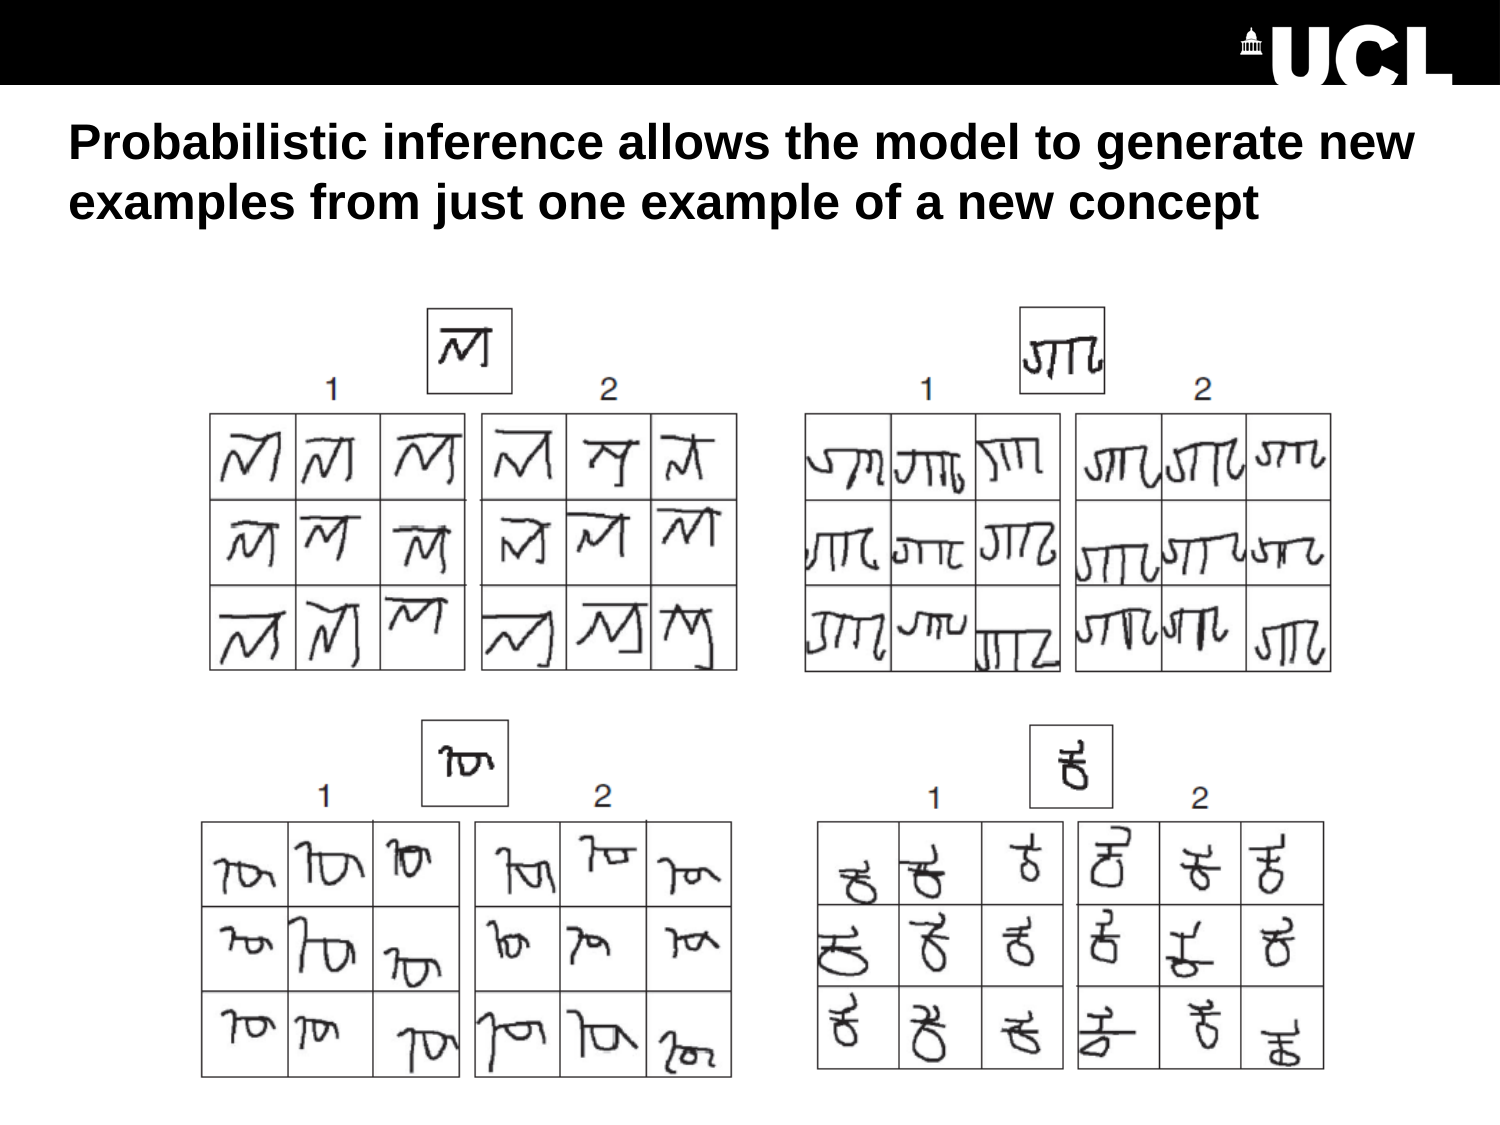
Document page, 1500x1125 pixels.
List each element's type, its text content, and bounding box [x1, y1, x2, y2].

text_box Probabilistic inference allows the model to generate new examples from just one example of a new concept [53, 101, 1500, 315]
picture [0, 0, 1500, 85]
picture [135, 301, 1342, 680]
picture [791, 704, 1351, 1076]
picture [171, 704, 747, 1087]
